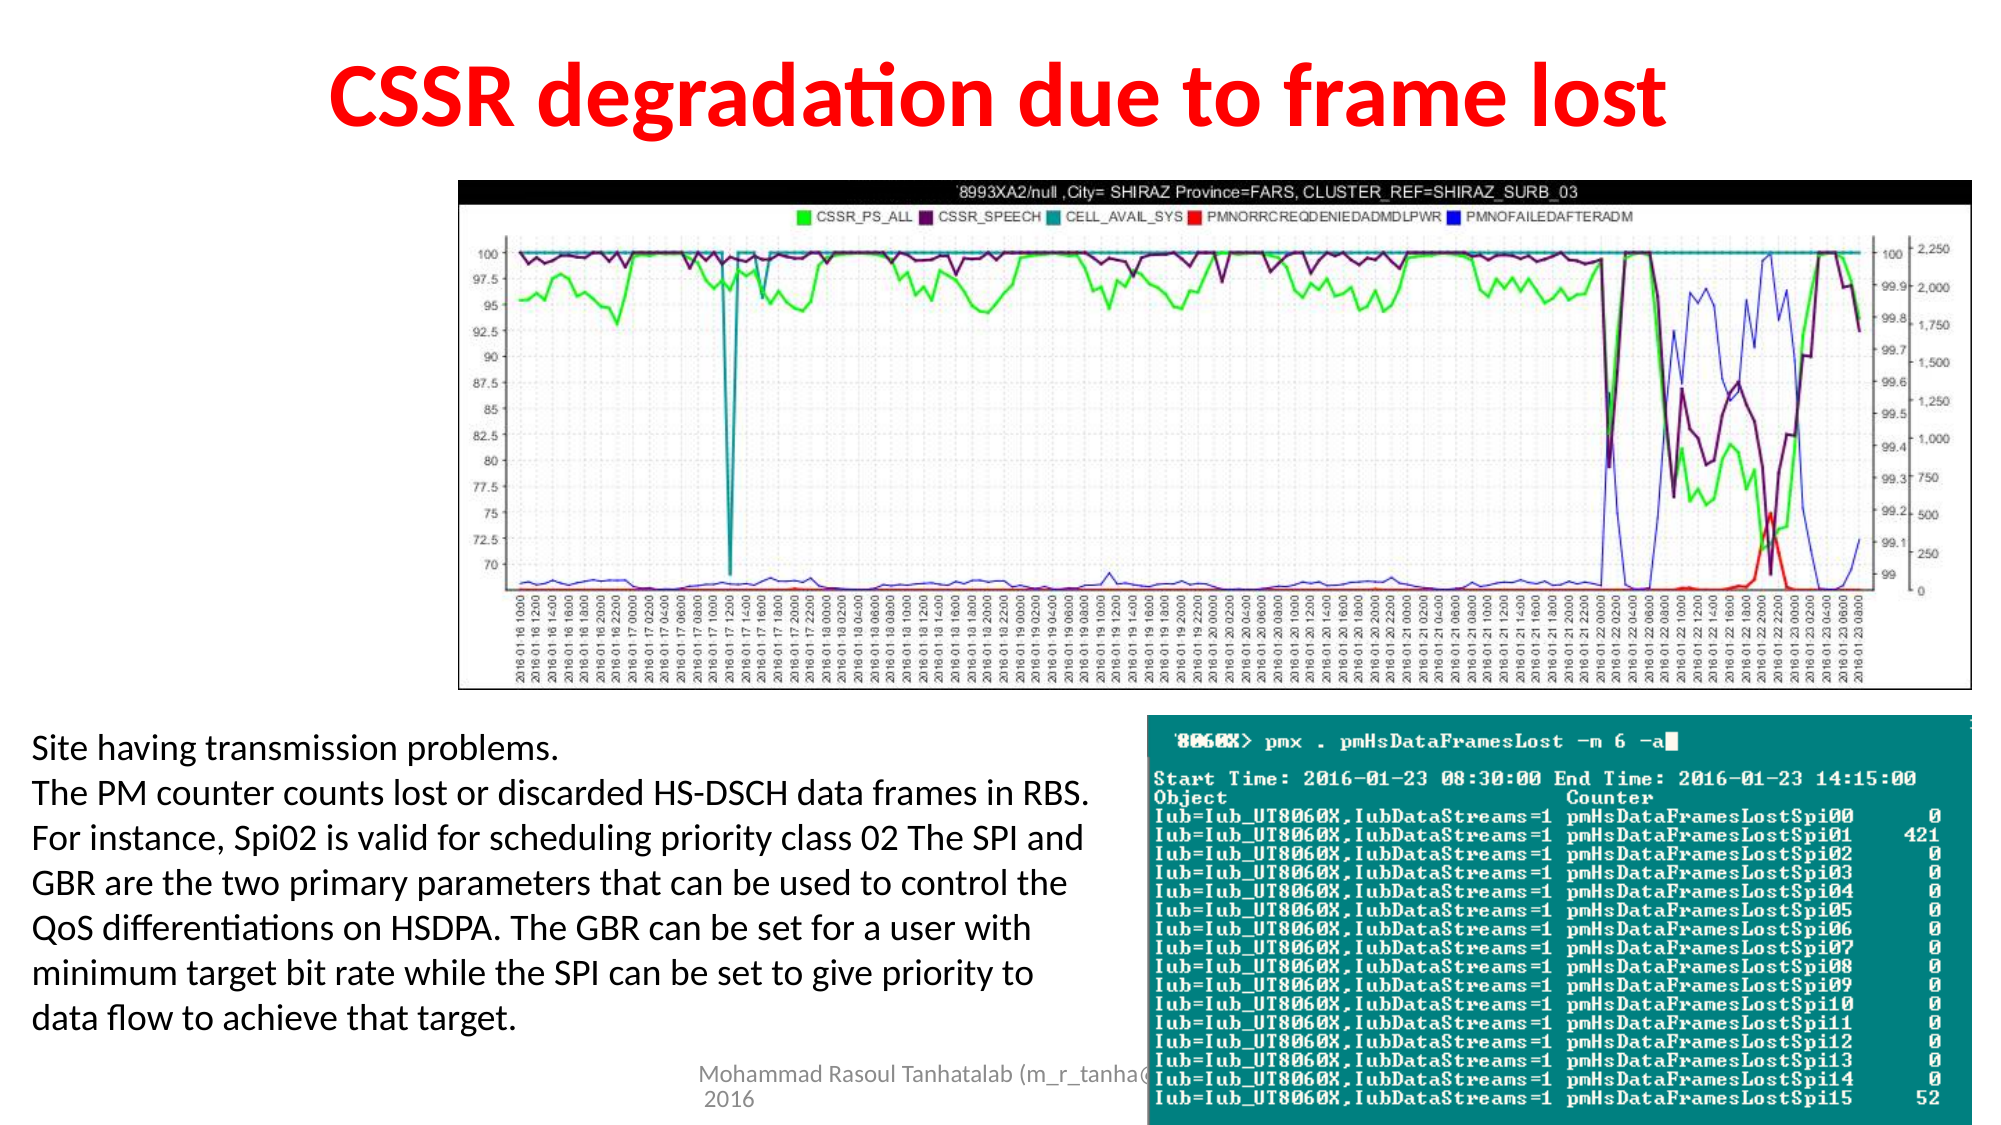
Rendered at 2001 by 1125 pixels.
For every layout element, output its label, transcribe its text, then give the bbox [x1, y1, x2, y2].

picture [1146, 715, 1973, 1125]
text_box Site having transmission problems. The PM counter counts lost or discarded HS-DSCH data frames in RBS. For instance, Spi02 is valid for scheduling priority class 02 The SPI and GBR are the two primary parameters that can be used to control the QoS differentiations on HSDPA. The GBR can be set for a user with minimum target bit rate while the SPI can be set to give priority to data flow to achieve that target. [16, 715, 1110, 1046]
footer Mohammad Rasoul Tanhatalab (m_r_tanha@yahoo.com) 2016 [683, 1042, 1141, 1103]
picture [458, 180, 1973, 691]
title CSSR degradation due to frame lost [137, 25, 1863, 155]
